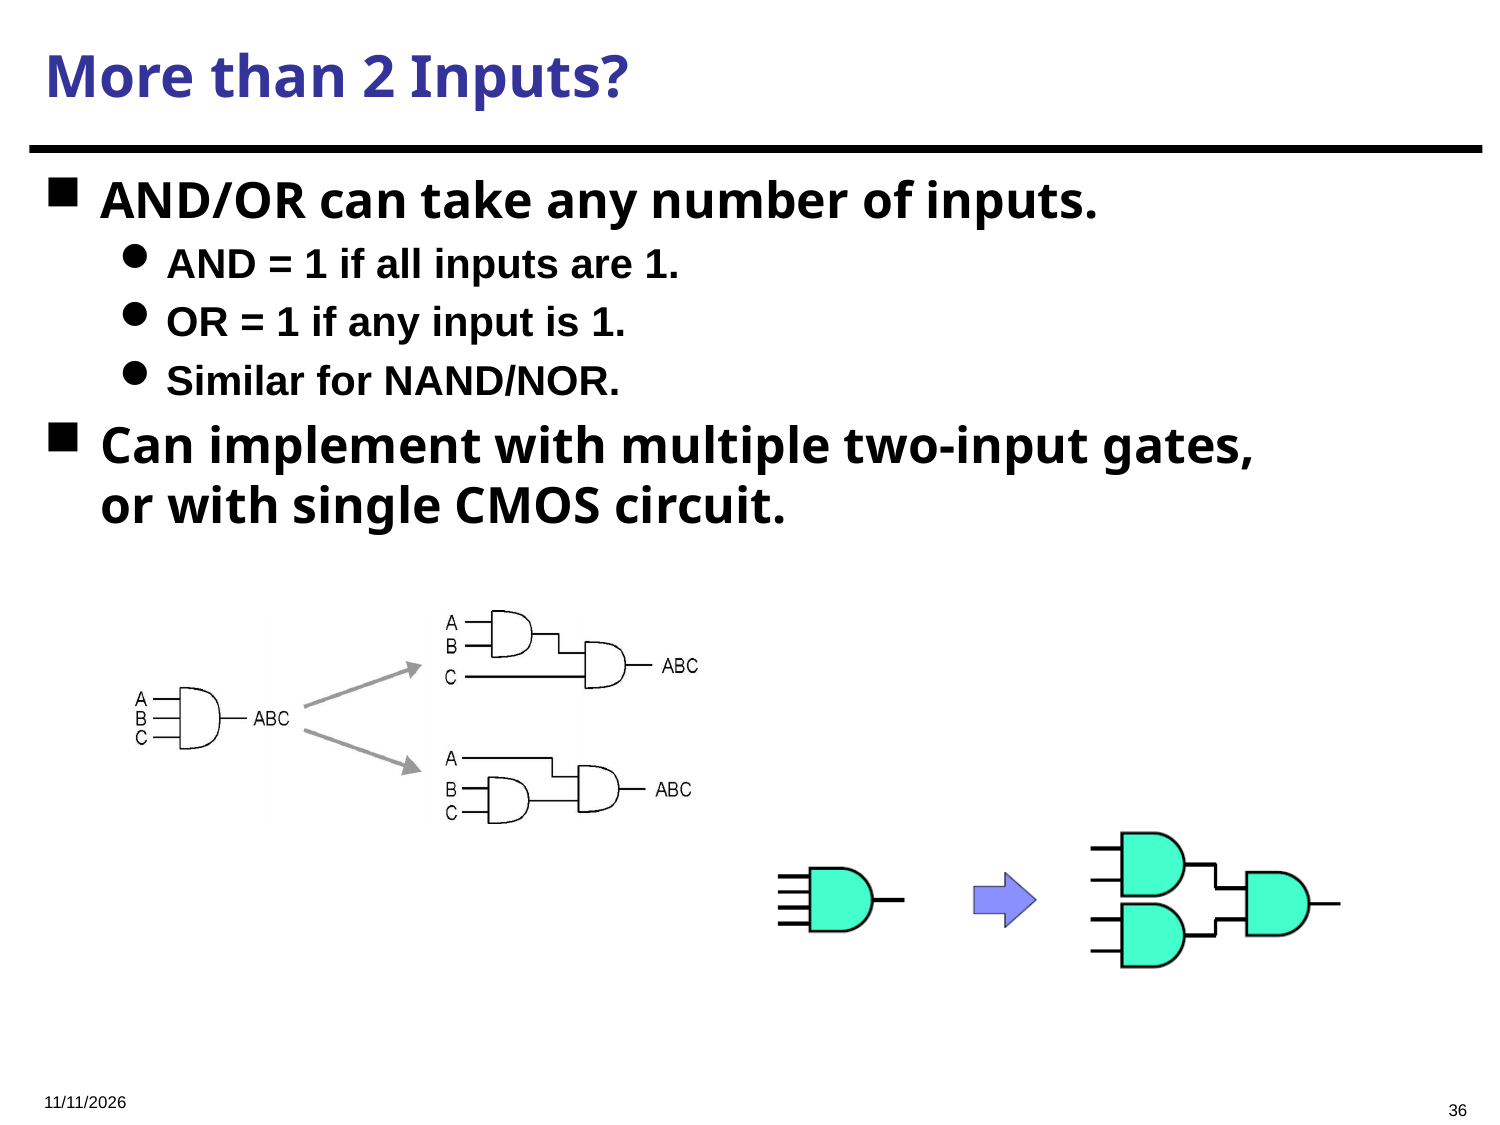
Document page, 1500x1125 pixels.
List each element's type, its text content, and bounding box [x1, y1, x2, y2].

picture [762, 812, 1364, 1000]
slide_number 36 [1032, 1072, 1483, 1113]
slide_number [29, 1072, 405, 1113]
picture [135, 610, 699, 824]
list AND/OR can take any number of inputs. AND = 1 if all inputs are 1. OR = 1 if any input is 1. Similar for NAND/NOR. Can implement with multiple two-input gates, or with single CMOS circuit. [29, 160, 1480, 1061]
title More than 2 Inputs? [29, 11, 1480, 138]
